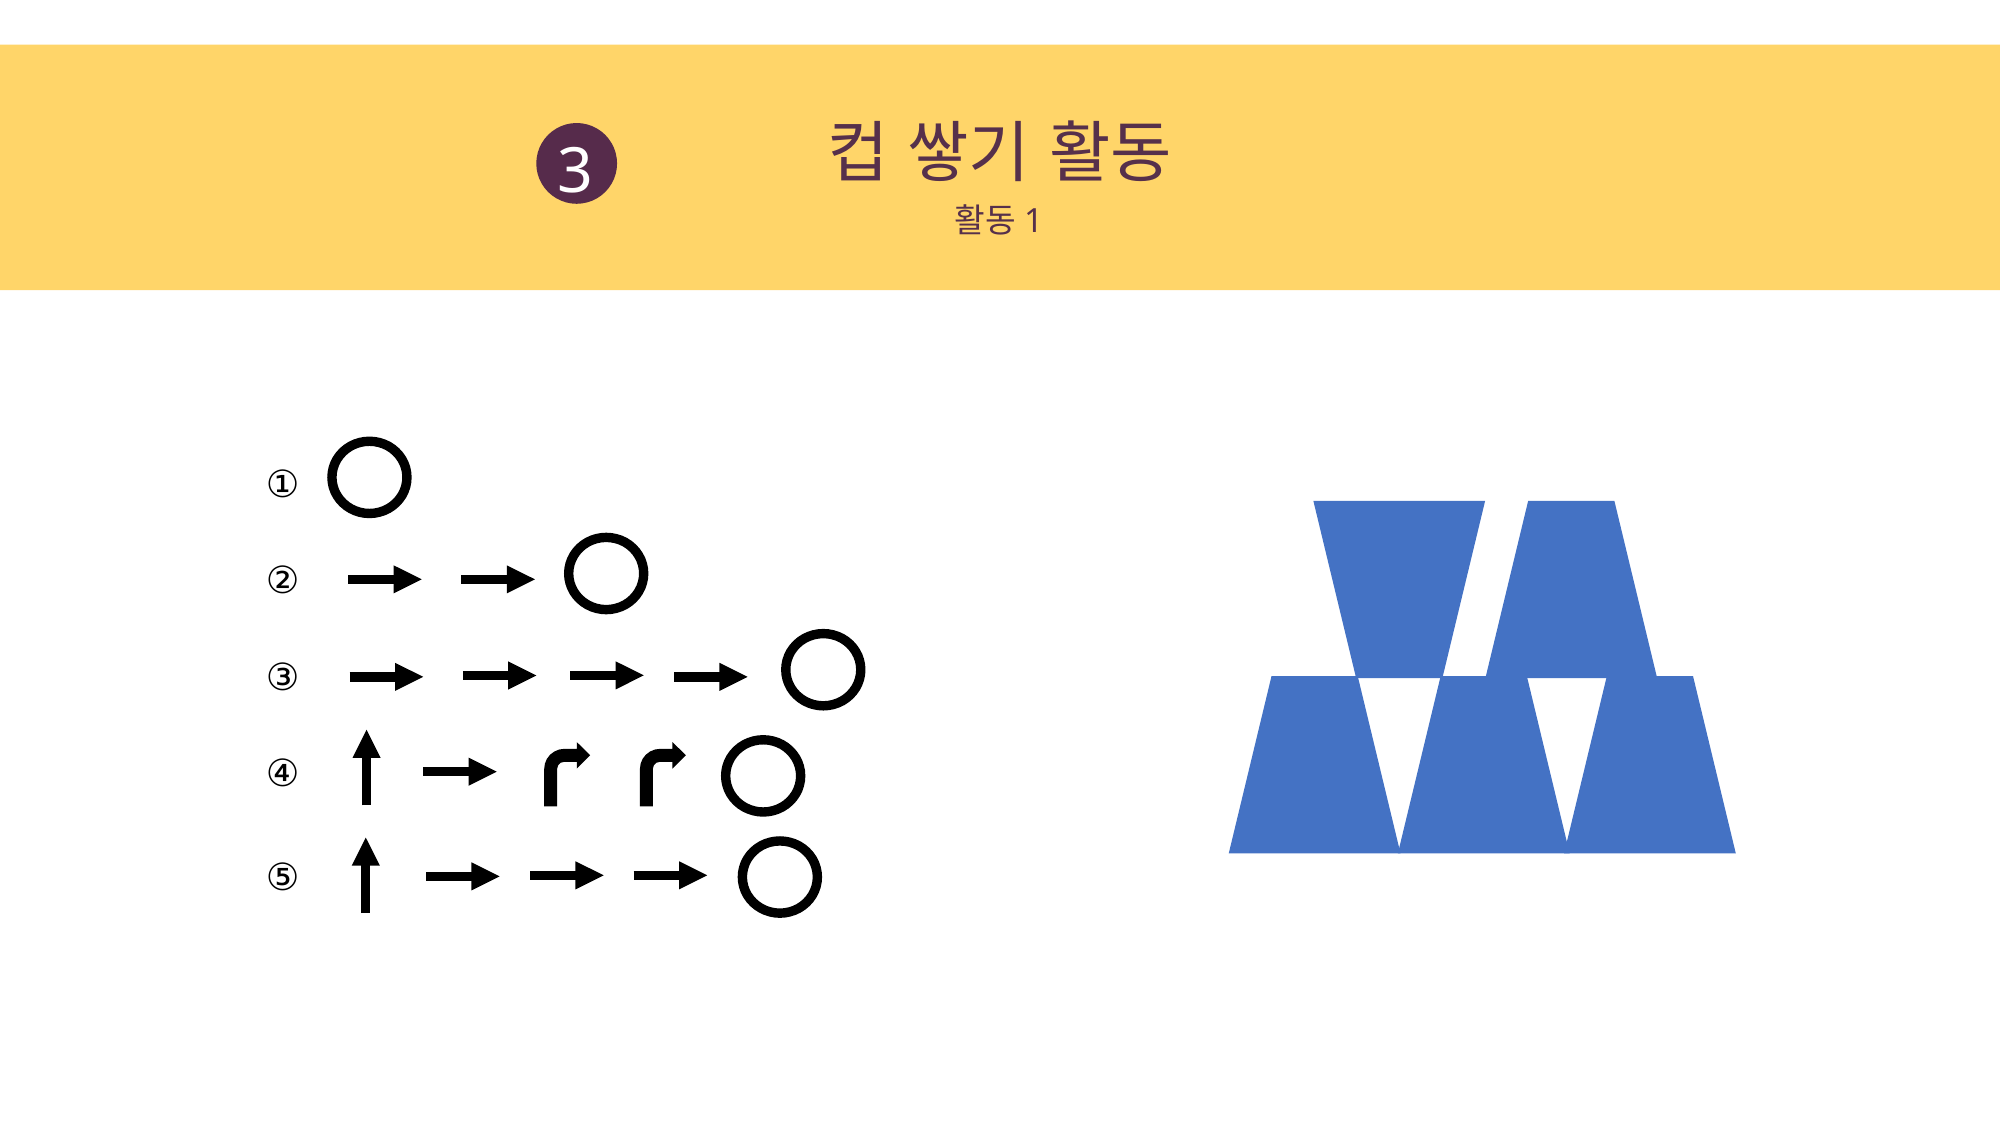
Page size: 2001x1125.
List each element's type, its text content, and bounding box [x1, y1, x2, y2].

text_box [536, 123, 618, 206]
text_box 활동1 [955, 199, 1044, 240]
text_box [1230, 501, 1735, 853]
text_box 컵 쌓기 활동 [701, 109, 1299, 190]
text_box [251, 441, 861, 914]
text_box [0, 44, 2000, 291]
